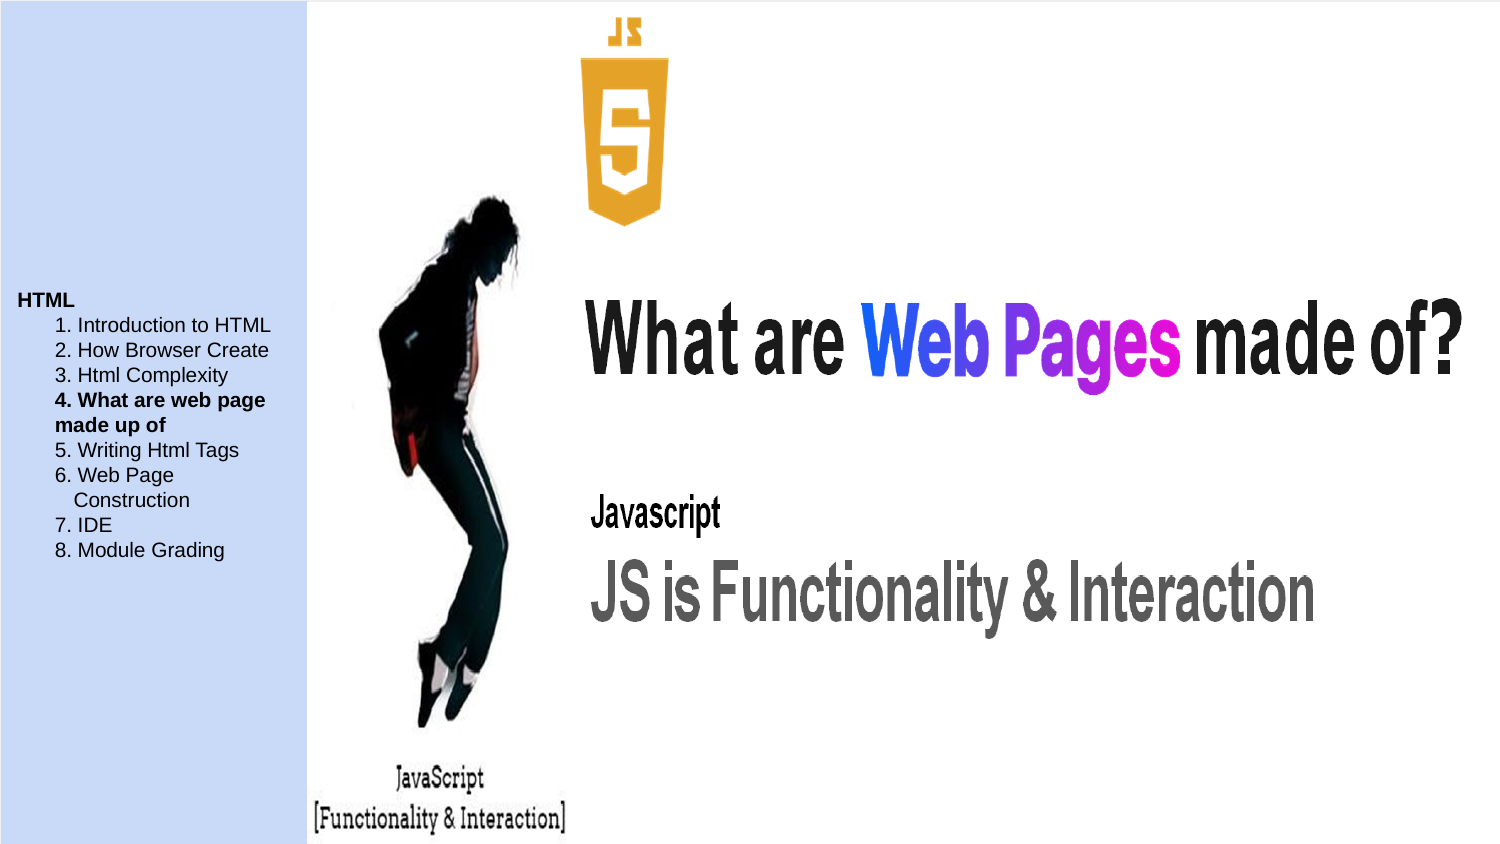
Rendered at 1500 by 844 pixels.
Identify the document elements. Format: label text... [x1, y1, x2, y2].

picture [307, 1, 1500, 844]
text_box HTML 1. Introduction to HTML 2. How Browser Create 3. Html Complexity 4. What are web page made up of 5. Writing Html Tags 6. Web Page Construction 7. IDE 8. Module Grading [2, 2, 305, 844]
